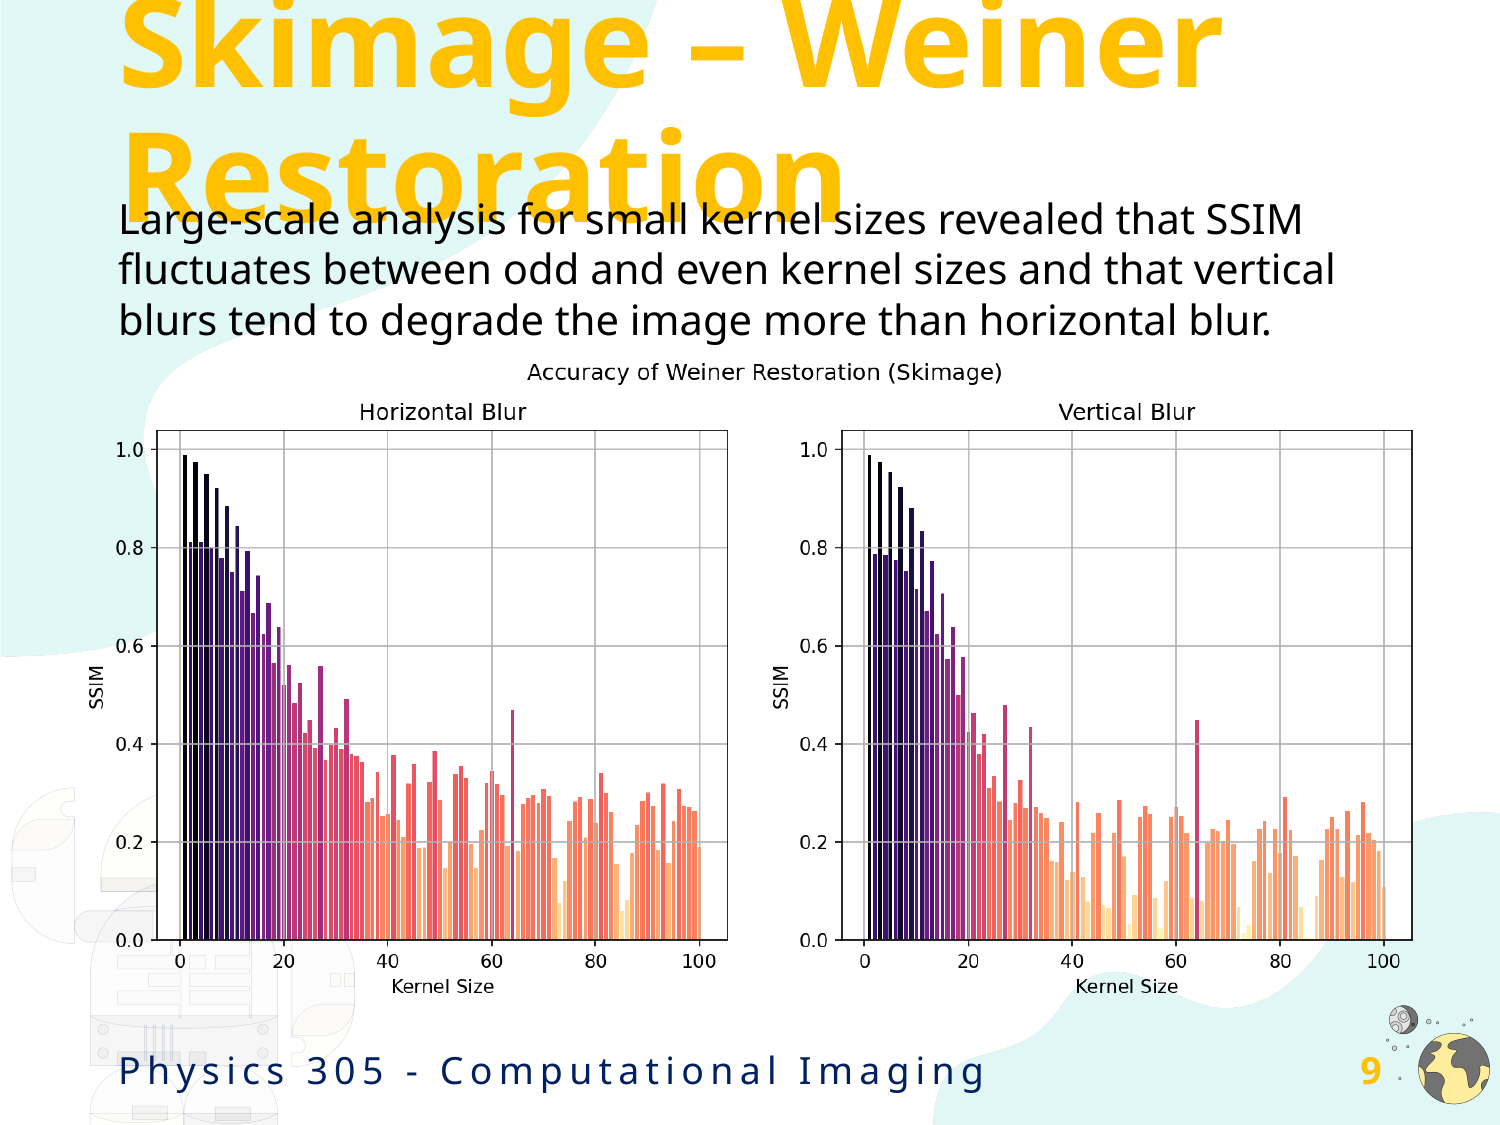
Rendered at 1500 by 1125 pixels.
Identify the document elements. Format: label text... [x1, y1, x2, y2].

slide_number 9 [1244, 1042, 1397, 1103]
list Large-scale analysis for small kernel sizes revealed that SSIM fluctuates between odd and even kernel sizes and that vertical blurs tend to degrade the image more than horizontal blur. [103, 185, 1397, 349]
title Skimage – Weiner Restoration [103, 59, 1397, 169]
footer Physics 305 - Computational Imaging [103, 1042, 1222, 1103]
picture [0, 0, 1500, 1125]
list Large-scale analysis for small kernel sizes revealed that SSIM fluctuates between odd and even kernel sizes and that vertical blurs tend to degrade the image more than horizontal blur. [103, 1010, 1397, 1014]
